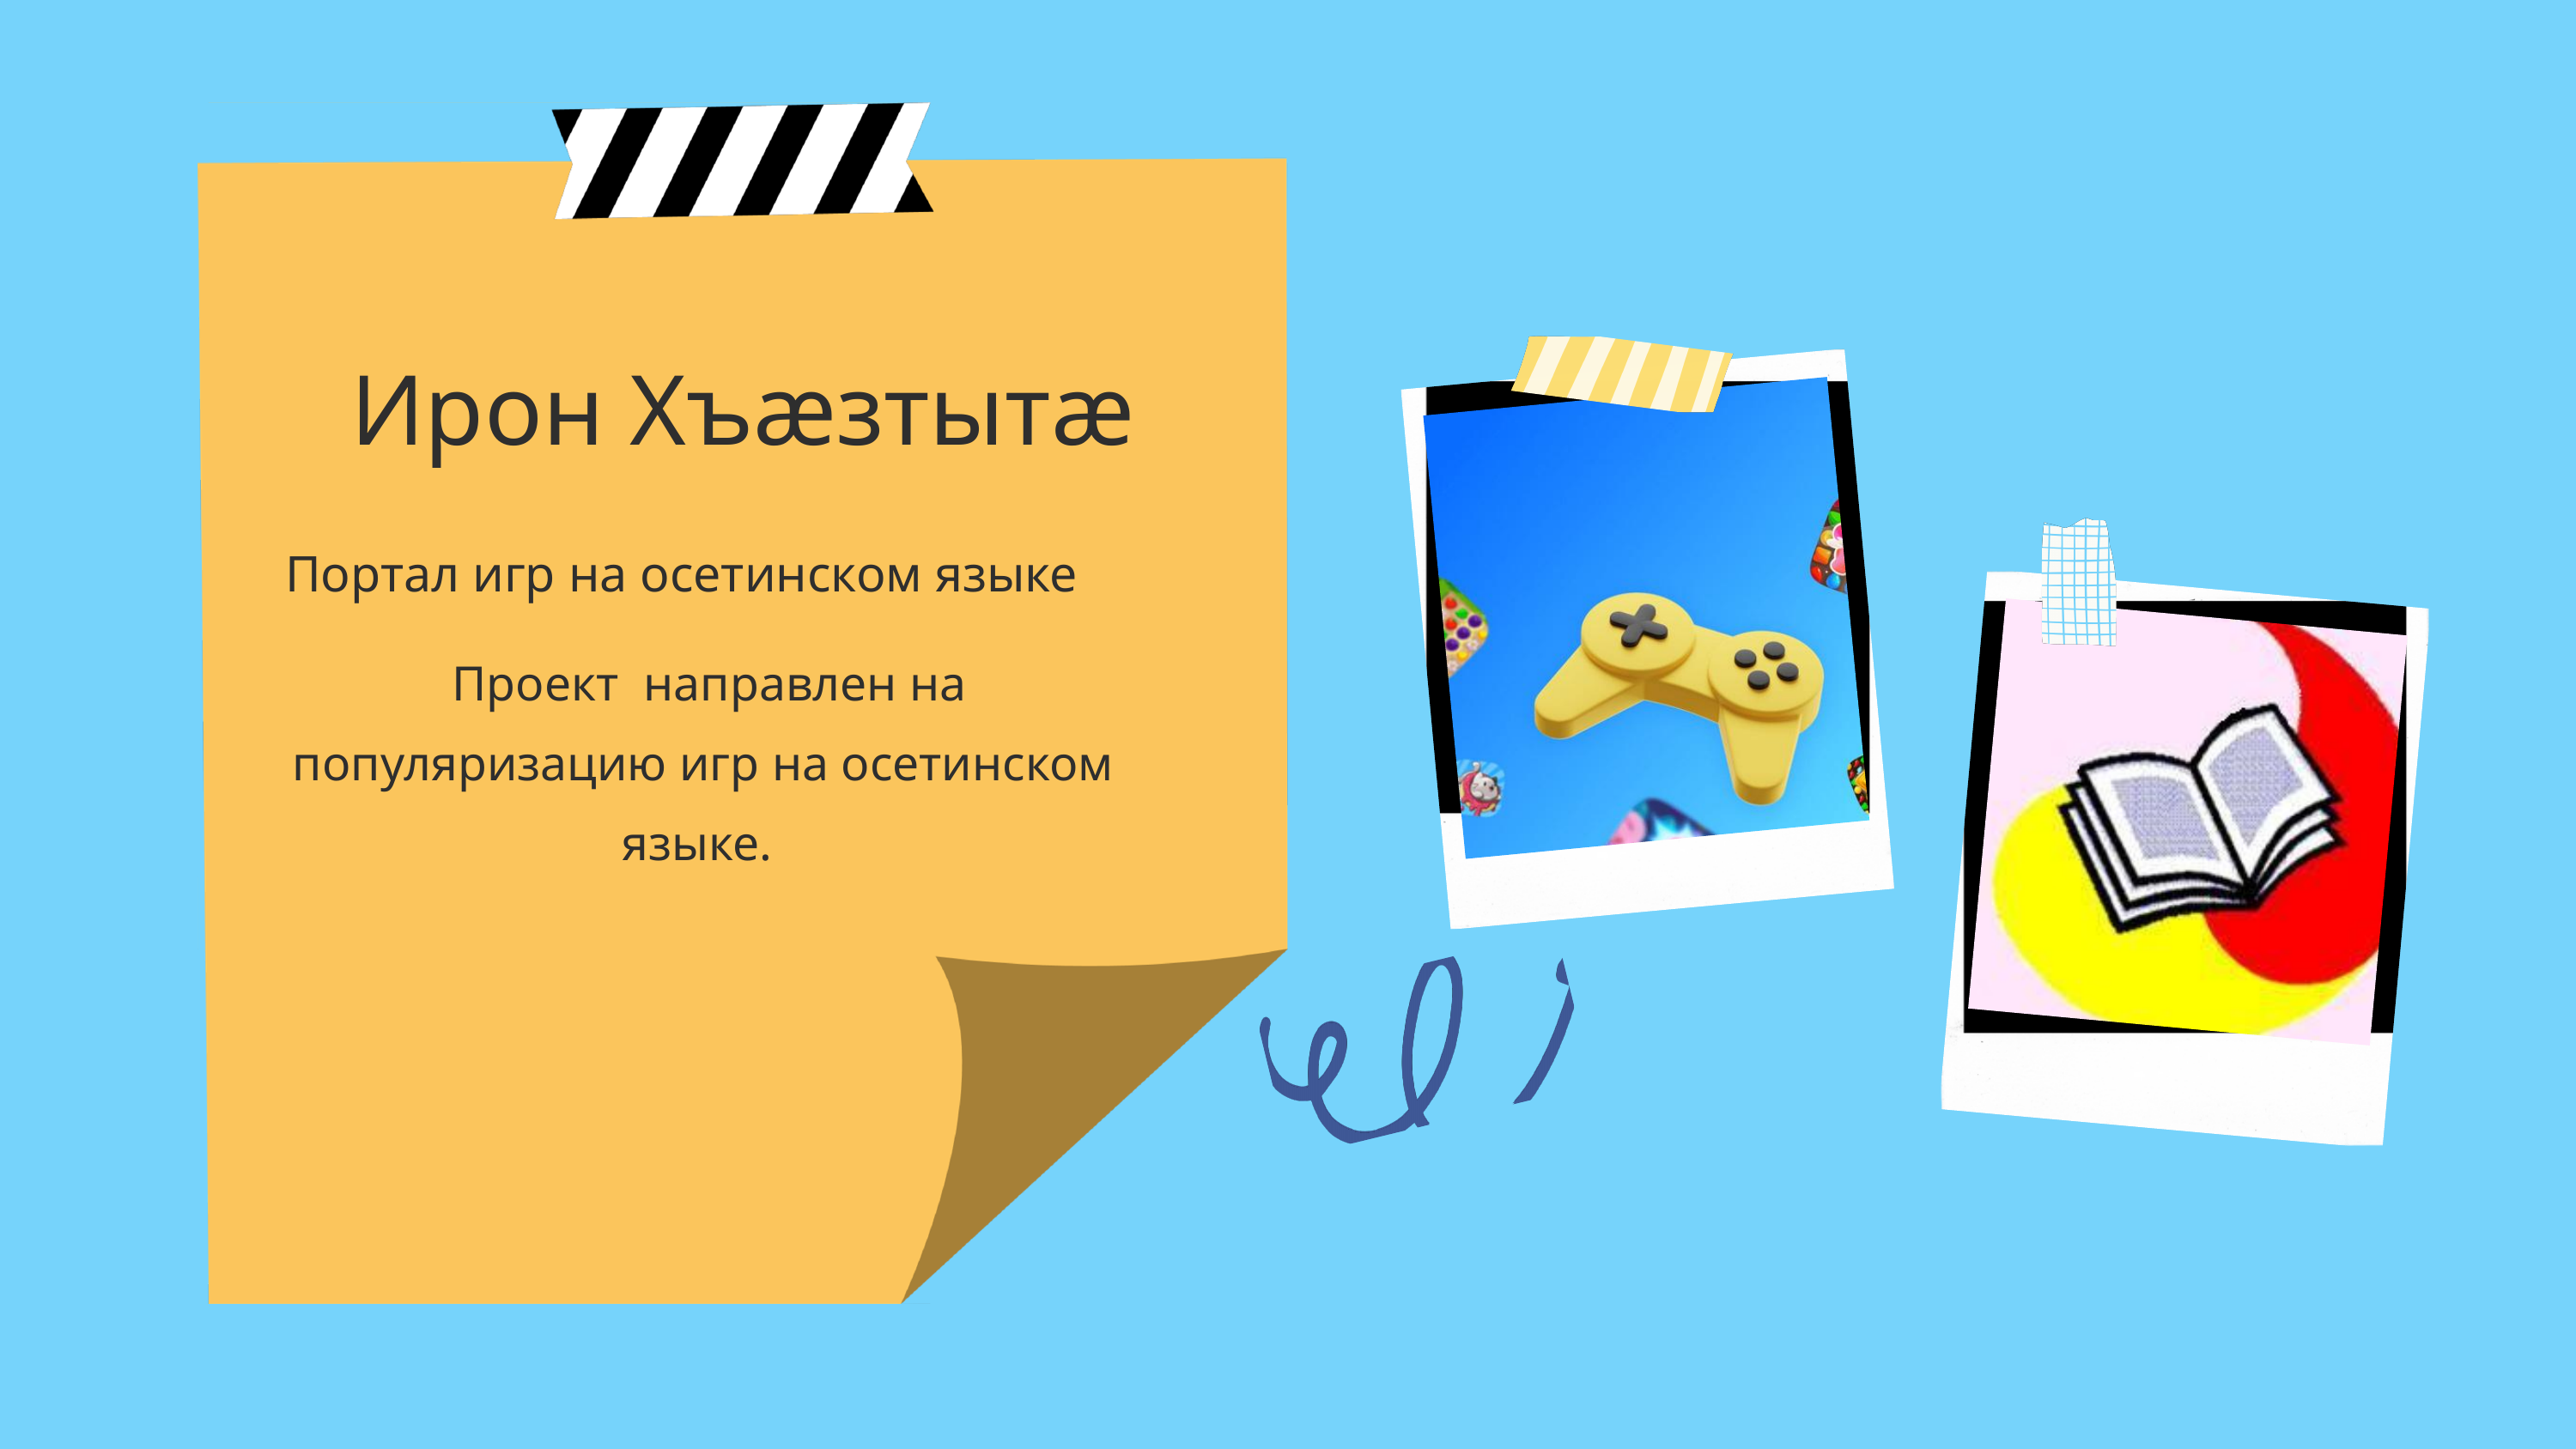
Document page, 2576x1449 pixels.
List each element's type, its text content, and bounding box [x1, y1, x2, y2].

text_box Проект направлен на популяризацию игр на осетинском языке. [252, 631, 1155, 949]
text_box [197, 602, 1289, 1304]
text_box [1938, 568, 2432, 1149]
text_box Ирон Хъæзтытæ [197, 349, 1288, 613]
text_box Портал игр на осетинском языке [285, 518, 1297, 602]
text_box [1400, 349, 1895, 930]
text_box [1423, 377, 1870, 859]
text_box [197, 102, 1289, 518]
text_box [1253, 932, 1594, 1159]
text_box [2041, 518, 2117, 647]
text_box [1501, 324, 1743, 420]
text_box [1968, 598, 2408, 1046]
